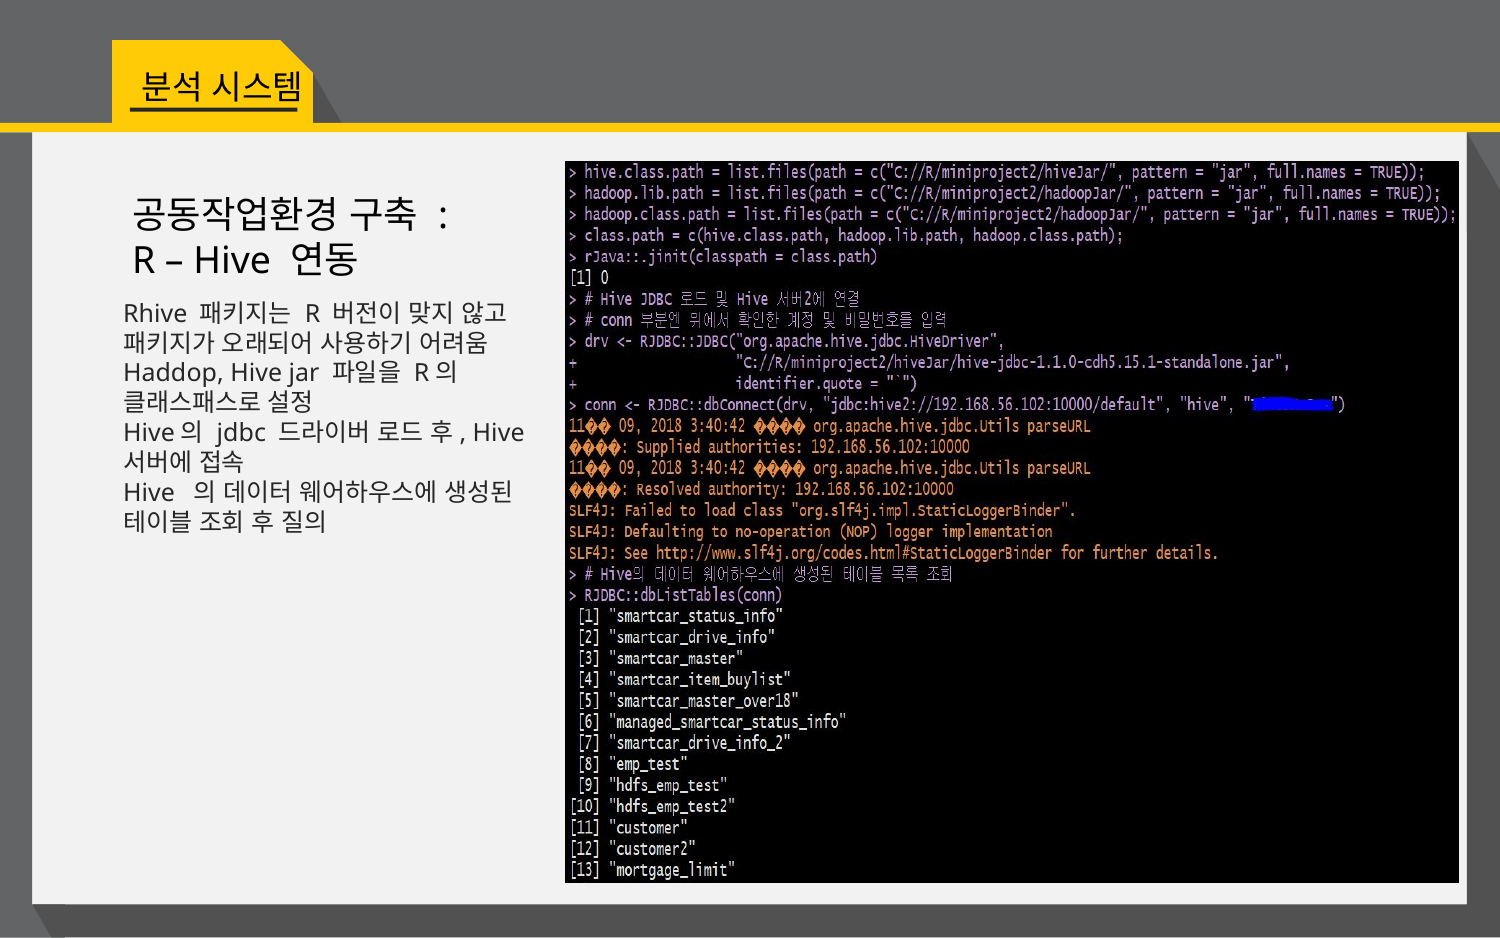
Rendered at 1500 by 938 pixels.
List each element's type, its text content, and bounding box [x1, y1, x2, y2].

text_box 공동작업환경 구축 : R – Hive 연동 [117, 183, 560, 289]
picture [565, 161, 1459, 883]
text_box 분석 시스템 [126, 59, 319, 115]
text_box Rhive 패키지는 R 버전이 맞지 않고 패키지가 오래되어 사용하기 어려움 Haddop, Hive jar 파일을 R의 클래스패스로 설정 Hive의 jdbc 드라이버 로드 후, Hive 서버에 접속 Hive 의 데이터 웨어하우스에 생성된 테이블 조회 후 질의 [108, 289, 560, 544]
